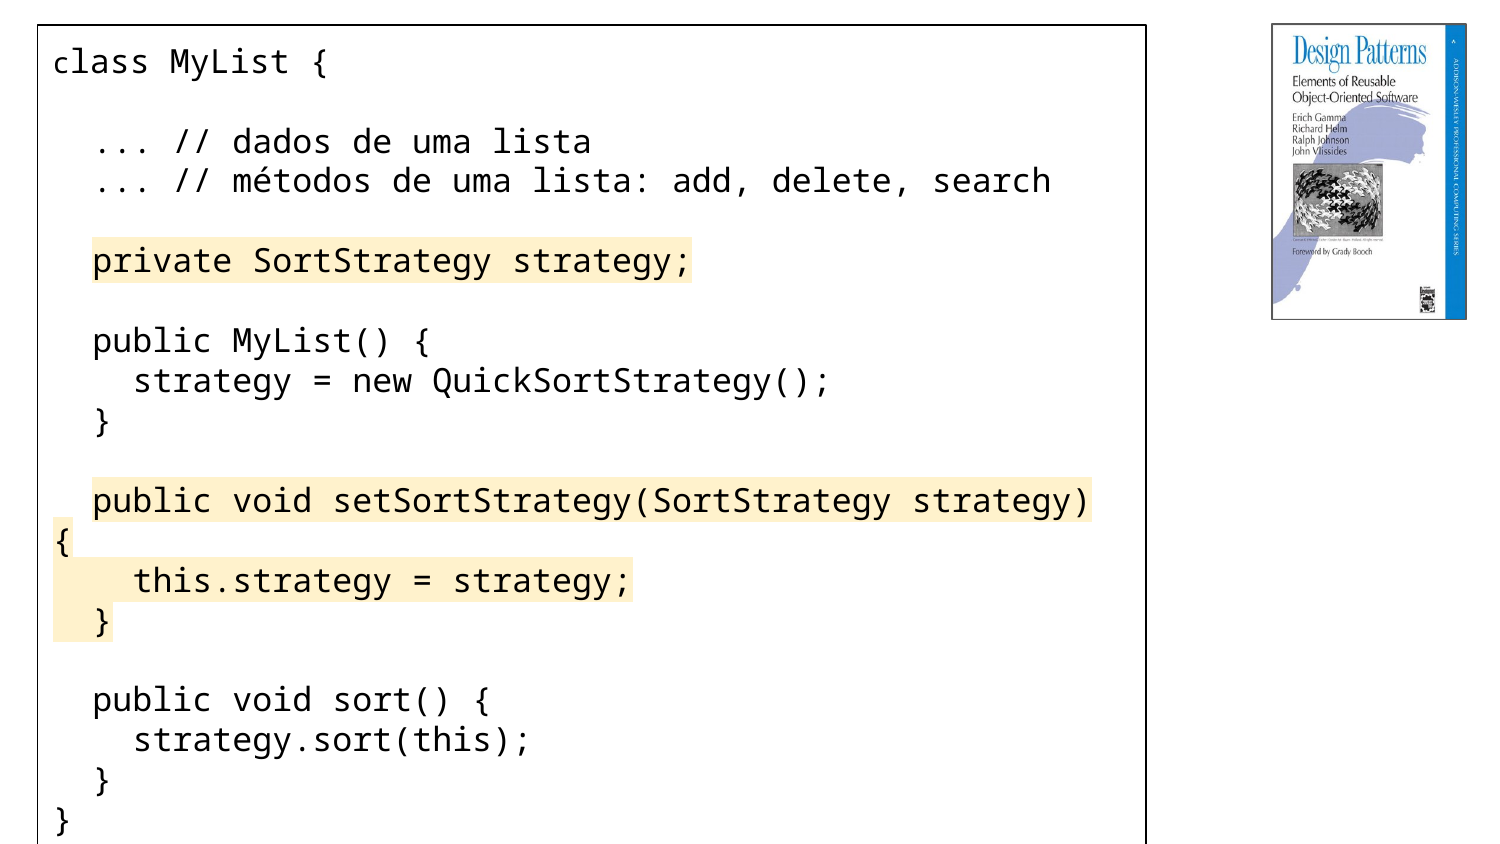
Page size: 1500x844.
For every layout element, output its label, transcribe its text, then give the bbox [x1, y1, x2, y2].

picture [1272, 24, 1466, 319]
text_box class MyList { ... // dados de uma lista ... // métodos de uma lista: add, delete, search private SortStrategy strategy; public MyList() { strategy = new QuickSortStrategy(); } public void setSortStrategy(SortStrategy strategy) { this.strategy = strategy; } public void sort() { strategy.sort(this); } } [37, 24, 1146, 844]
